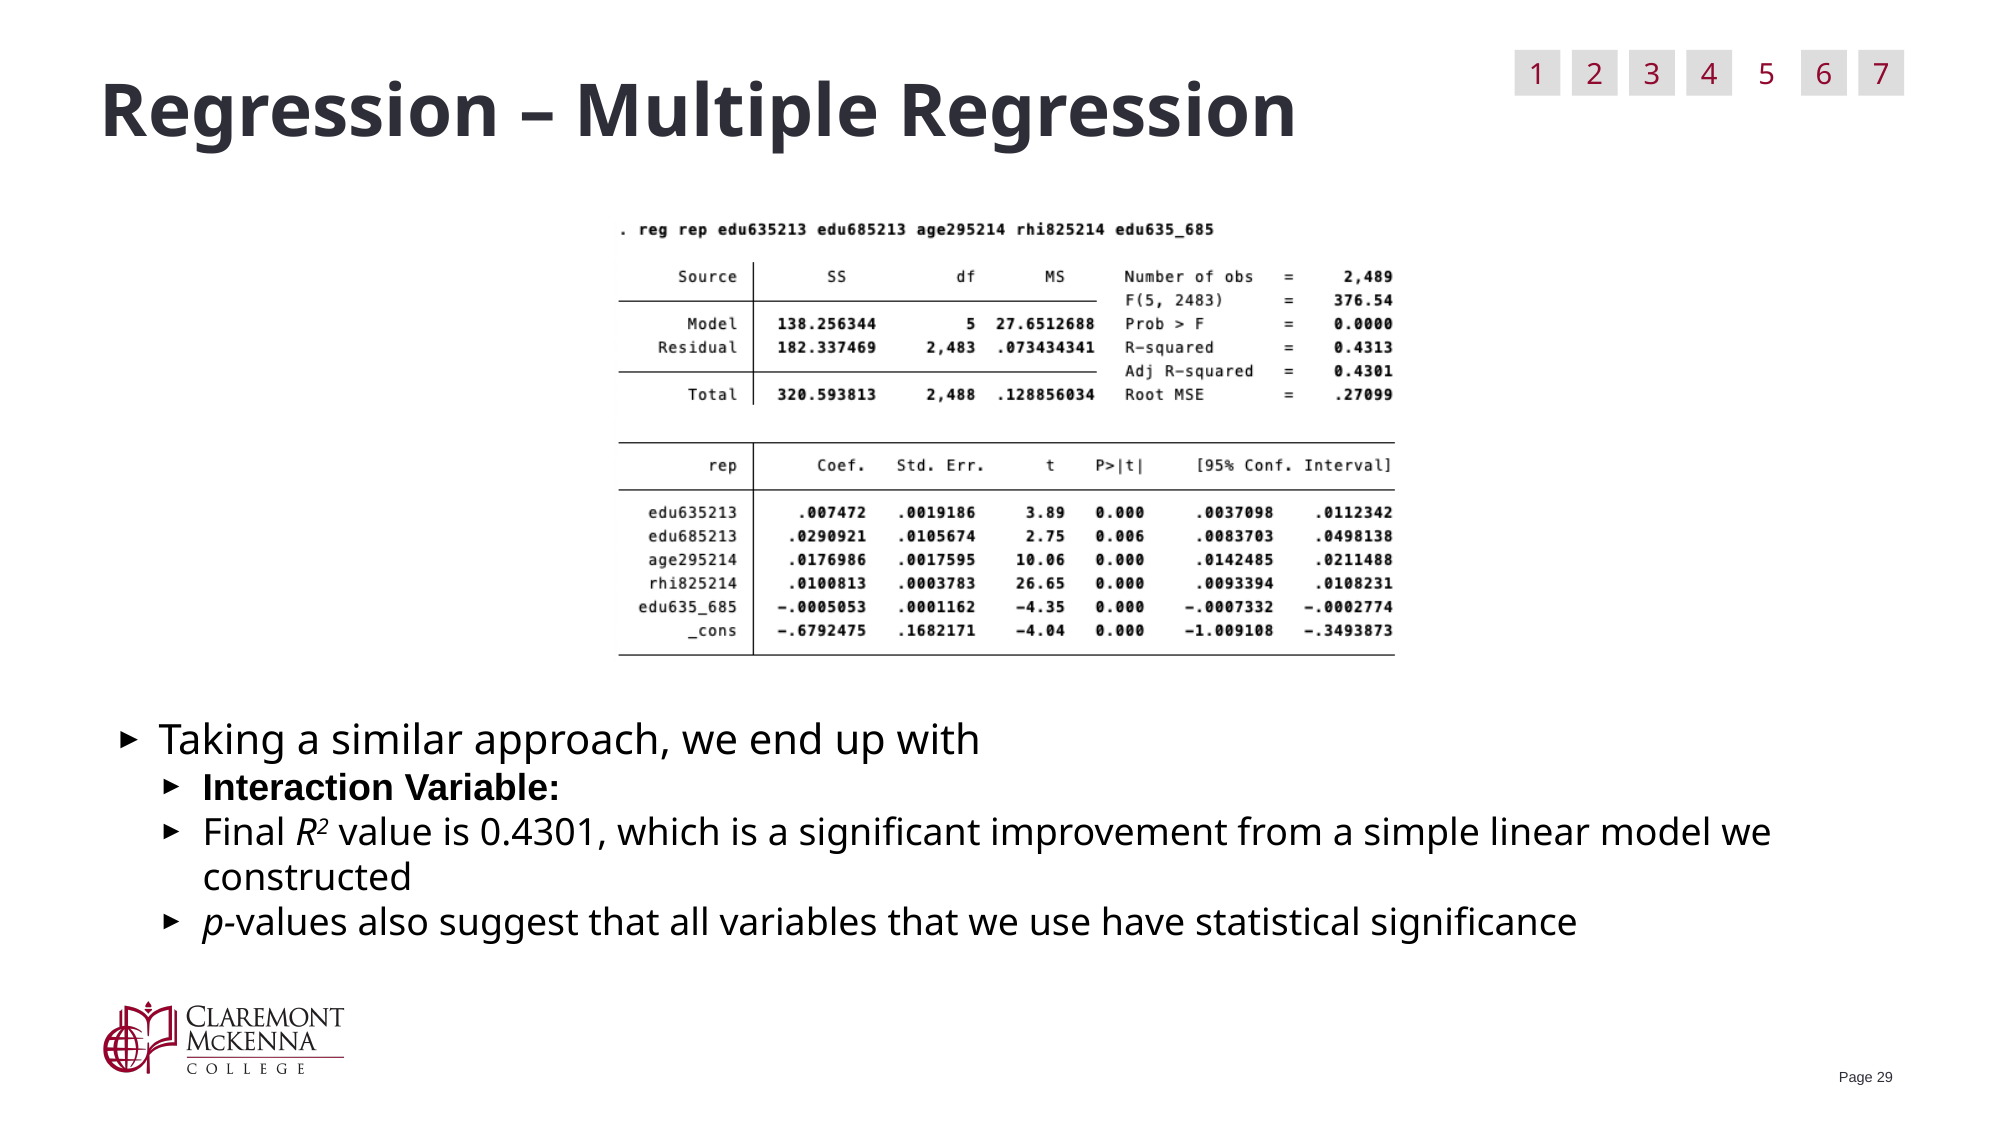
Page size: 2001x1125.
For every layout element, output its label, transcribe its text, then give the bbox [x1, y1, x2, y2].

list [615, 219, 1400, 662]
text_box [1514, 49, 1905, 96]
title Regression – Multiple Regression [99, 51, 1560, 152]
